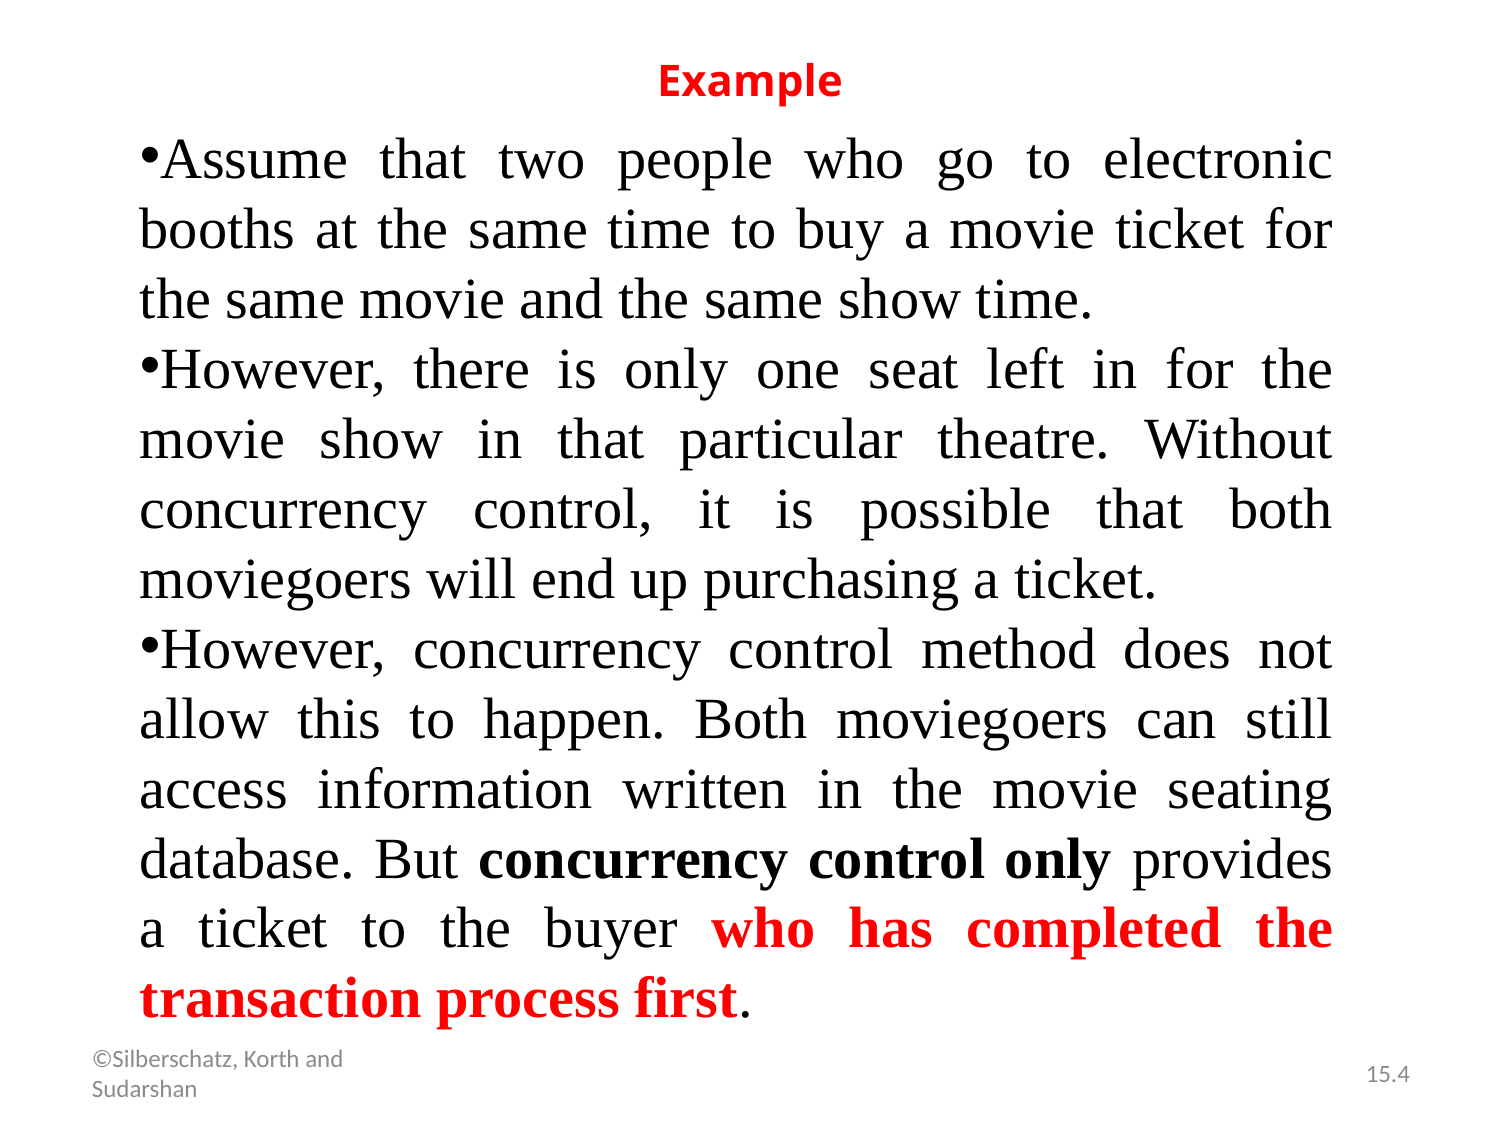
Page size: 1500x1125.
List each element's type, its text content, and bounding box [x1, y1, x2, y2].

title Example [75, 45, 1425, 113]
slide_number 15.4 [1074, 1042, 1425, 1103]
text_box Assume that two people who go to electronic booths at the same time to buy a movie ticket for the same movie and the same show time. However, there is only one seat left in for the movie show in that particular theatre. Without concurrency control, it is possible that both moviegoers will end up purchasing a ticket. However, concurrency control method does not allow this to happen. Both moviegoers can still access information written in the movie seating database. But concurrency control only provides a ticket to the buyer who has completed the transaction process first. [125, 112, 1349, 1037]
slide_number ©Silberschatz, Korth and Sudarshan [75, 1042, 425, 1103]
